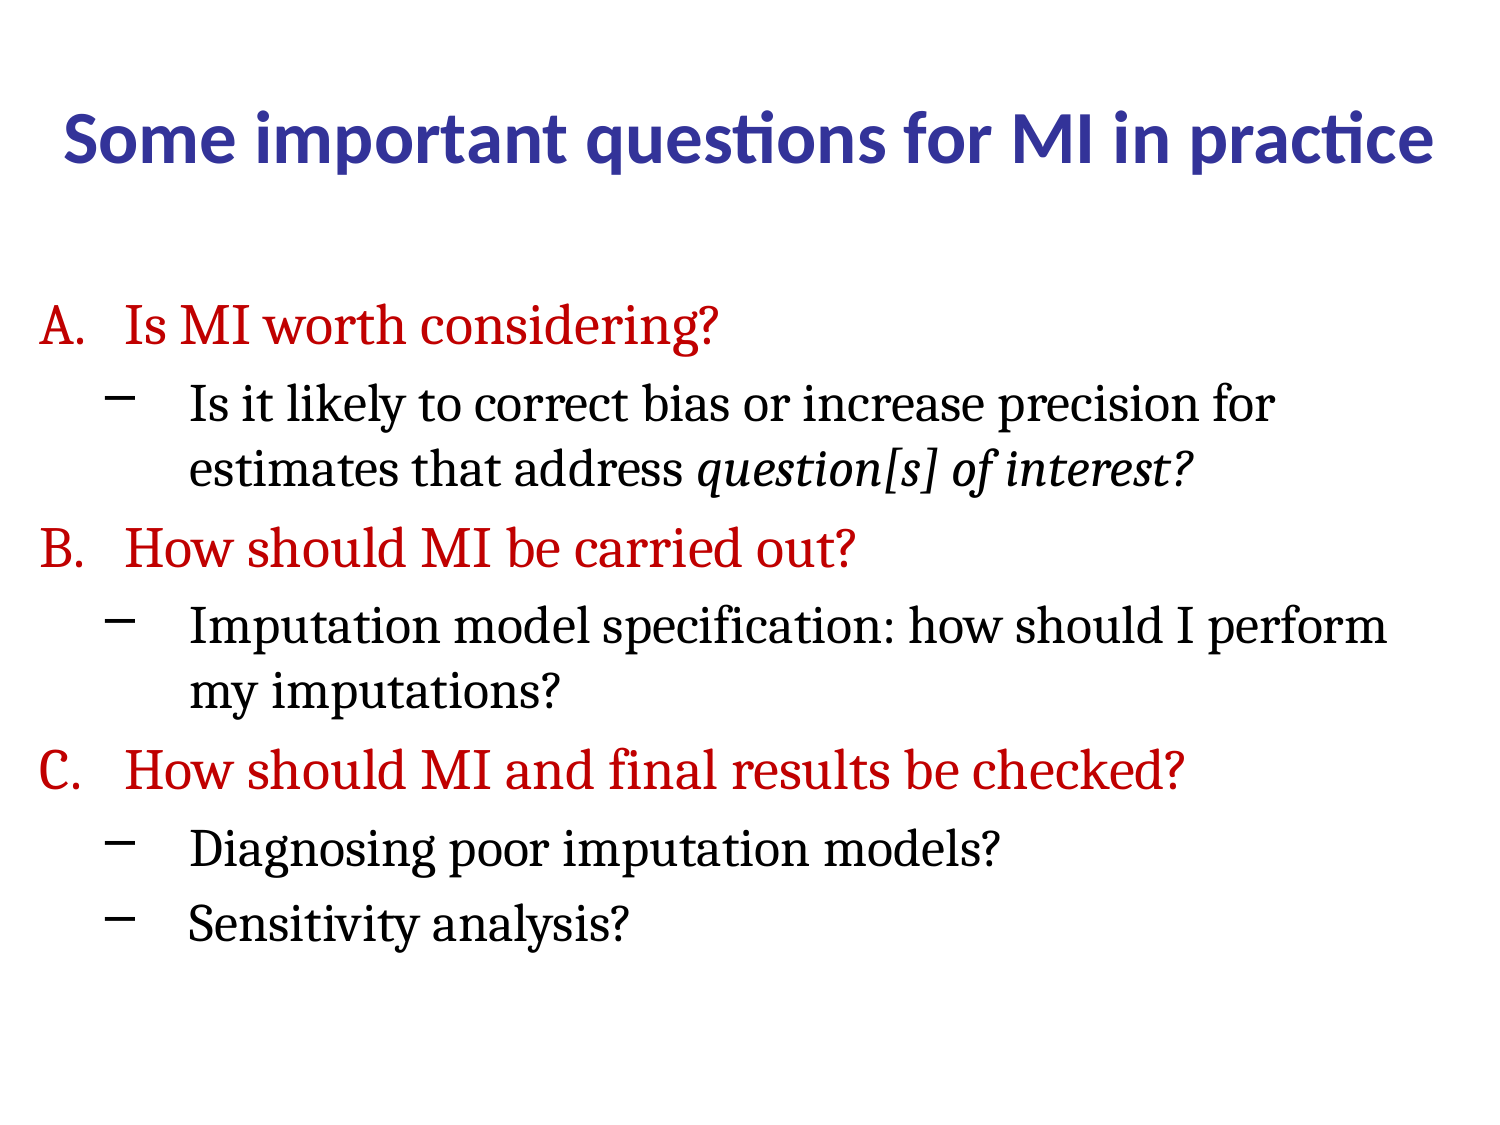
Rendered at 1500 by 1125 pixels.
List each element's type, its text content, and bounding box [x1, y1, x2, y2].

list Is MI worth considering? Is it likely to correct bias or increase precision for estimates that address question[s] of interest? How should MI be carried out? Imputation model specification: how should I perform my imputations? How should MI and final results be checked? Diagnosing poor imputation models? Sensitivity analysis? [24, 278, 1475, 1042]
title Some important questions for MI in practice [24, 11, 1475, 256]
